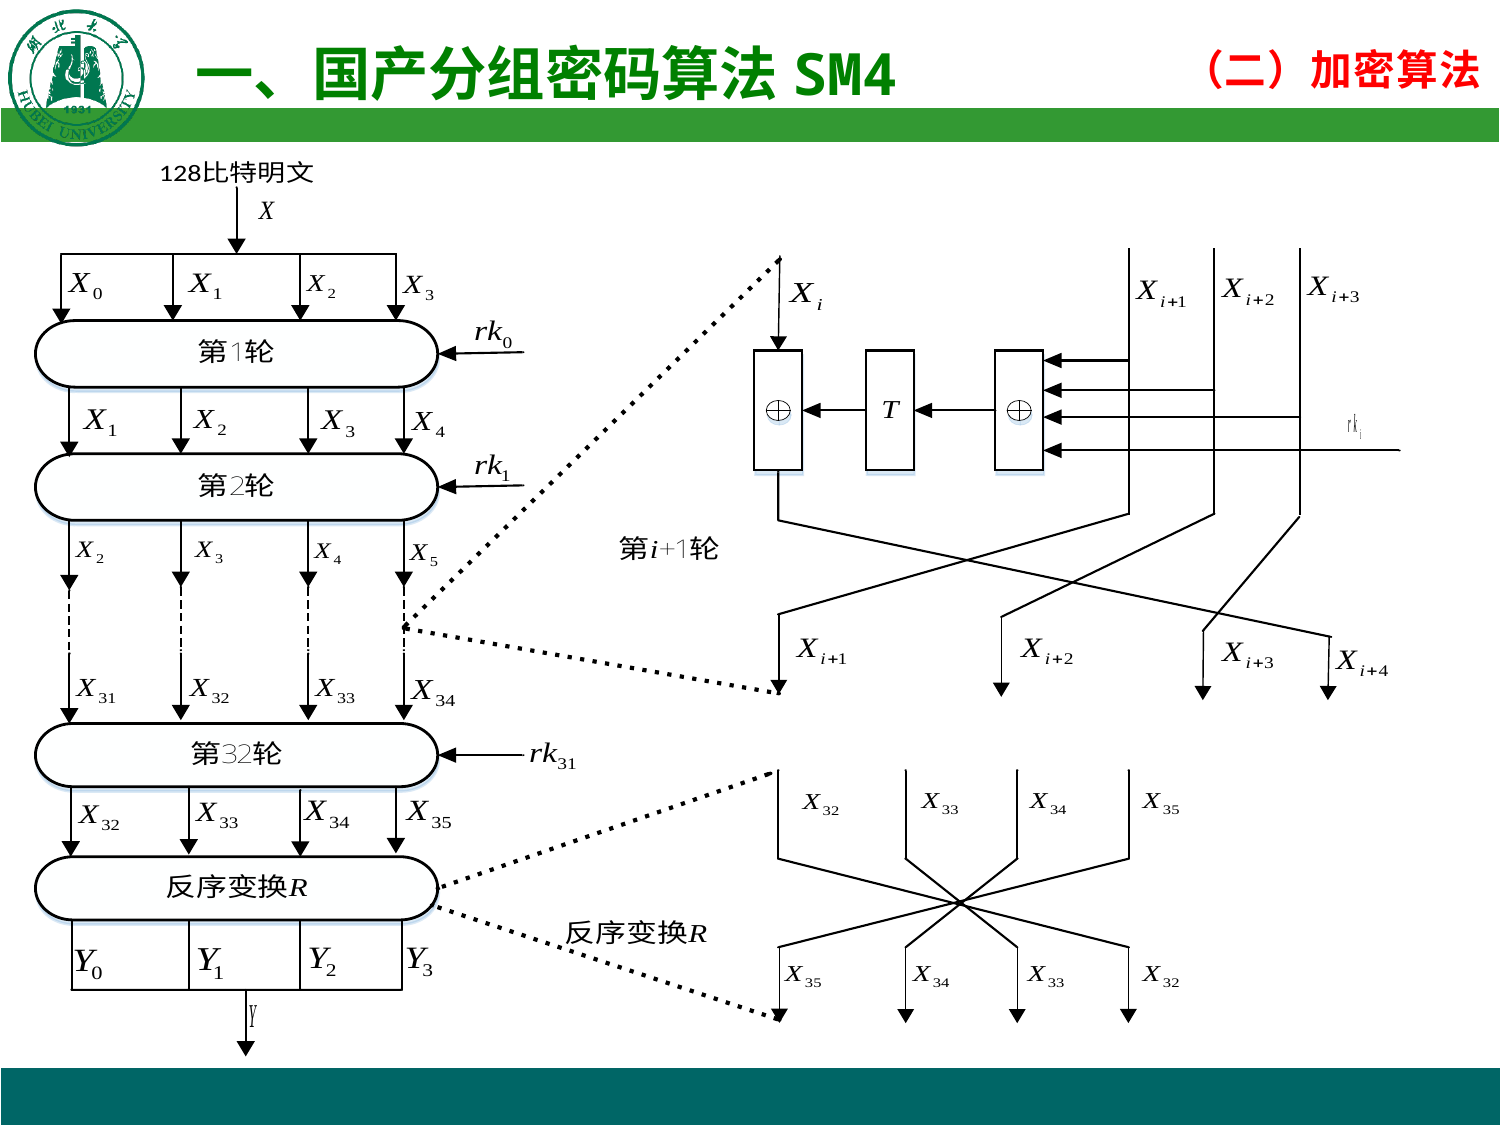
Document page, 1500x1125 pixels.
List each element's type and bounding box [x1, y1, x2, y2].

text_box [29, 154, 1424, 1077]
picture [0, 0, 167, 175]
picture [0, 1067, 1500, 1125]
